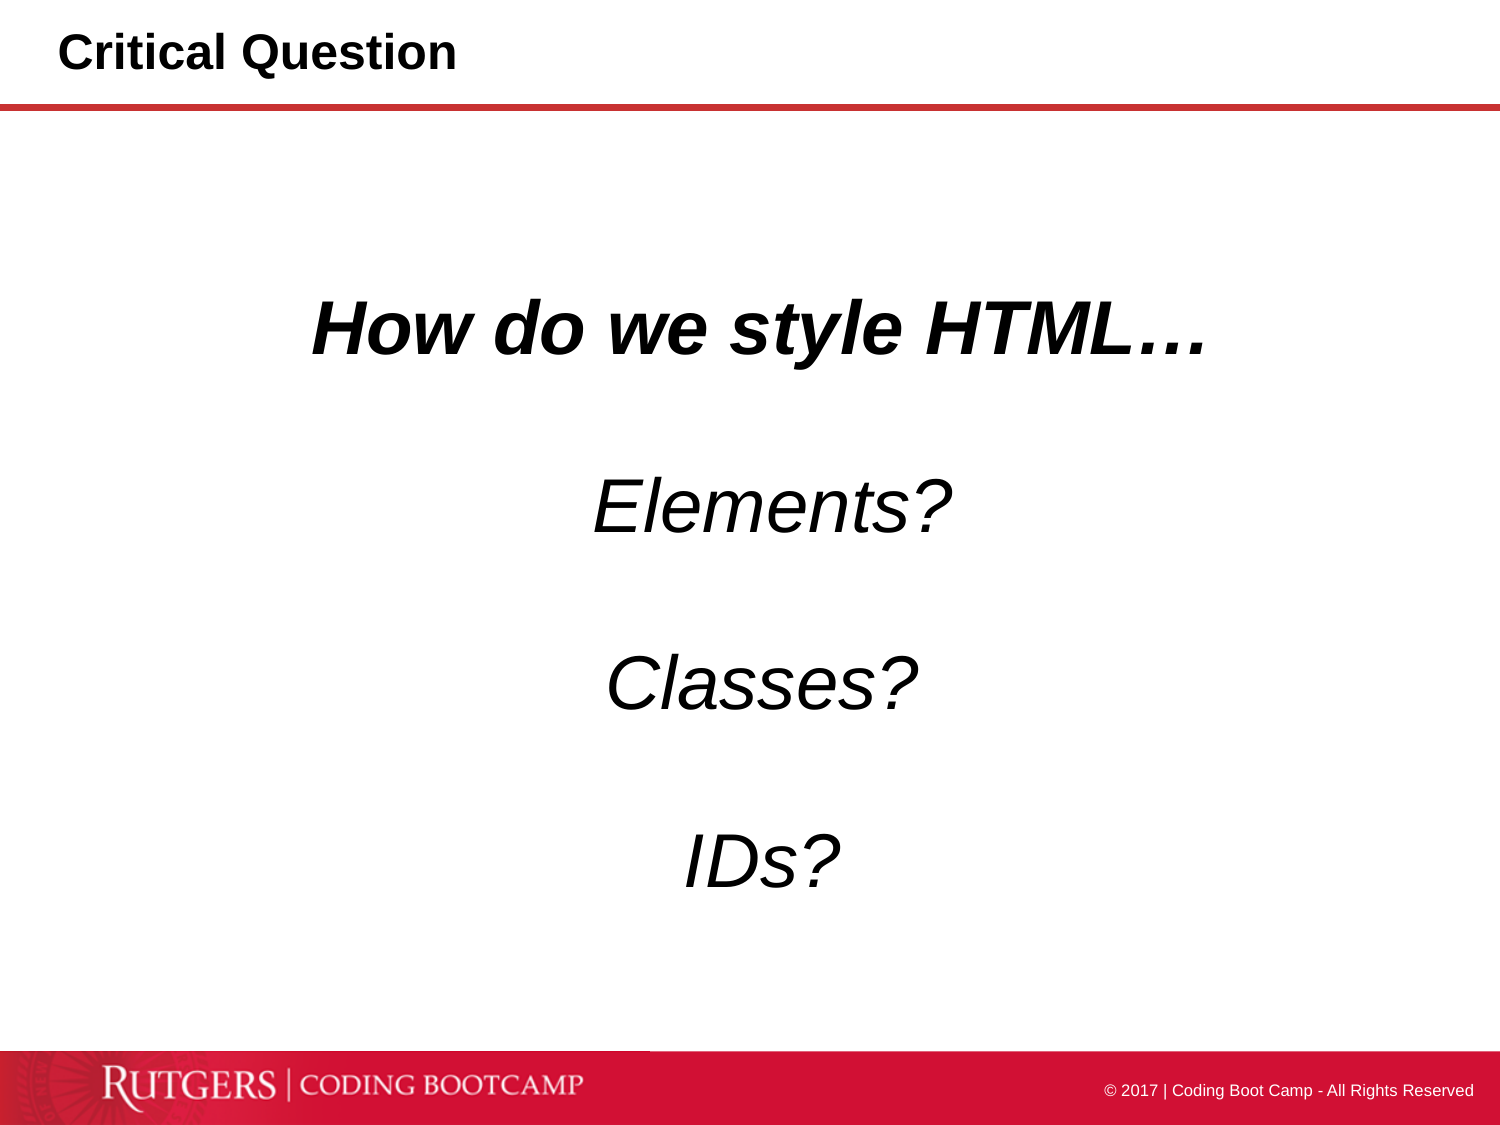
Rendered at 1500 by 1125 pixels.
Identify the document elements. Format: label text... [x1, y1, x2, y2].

text_box How do we style HTML… Elements? Classes? IDs? [75, 287, 1450, 911]
picture [0, 1051, 650, 1125]
title Critical Question [49, 0, 948, 108]
